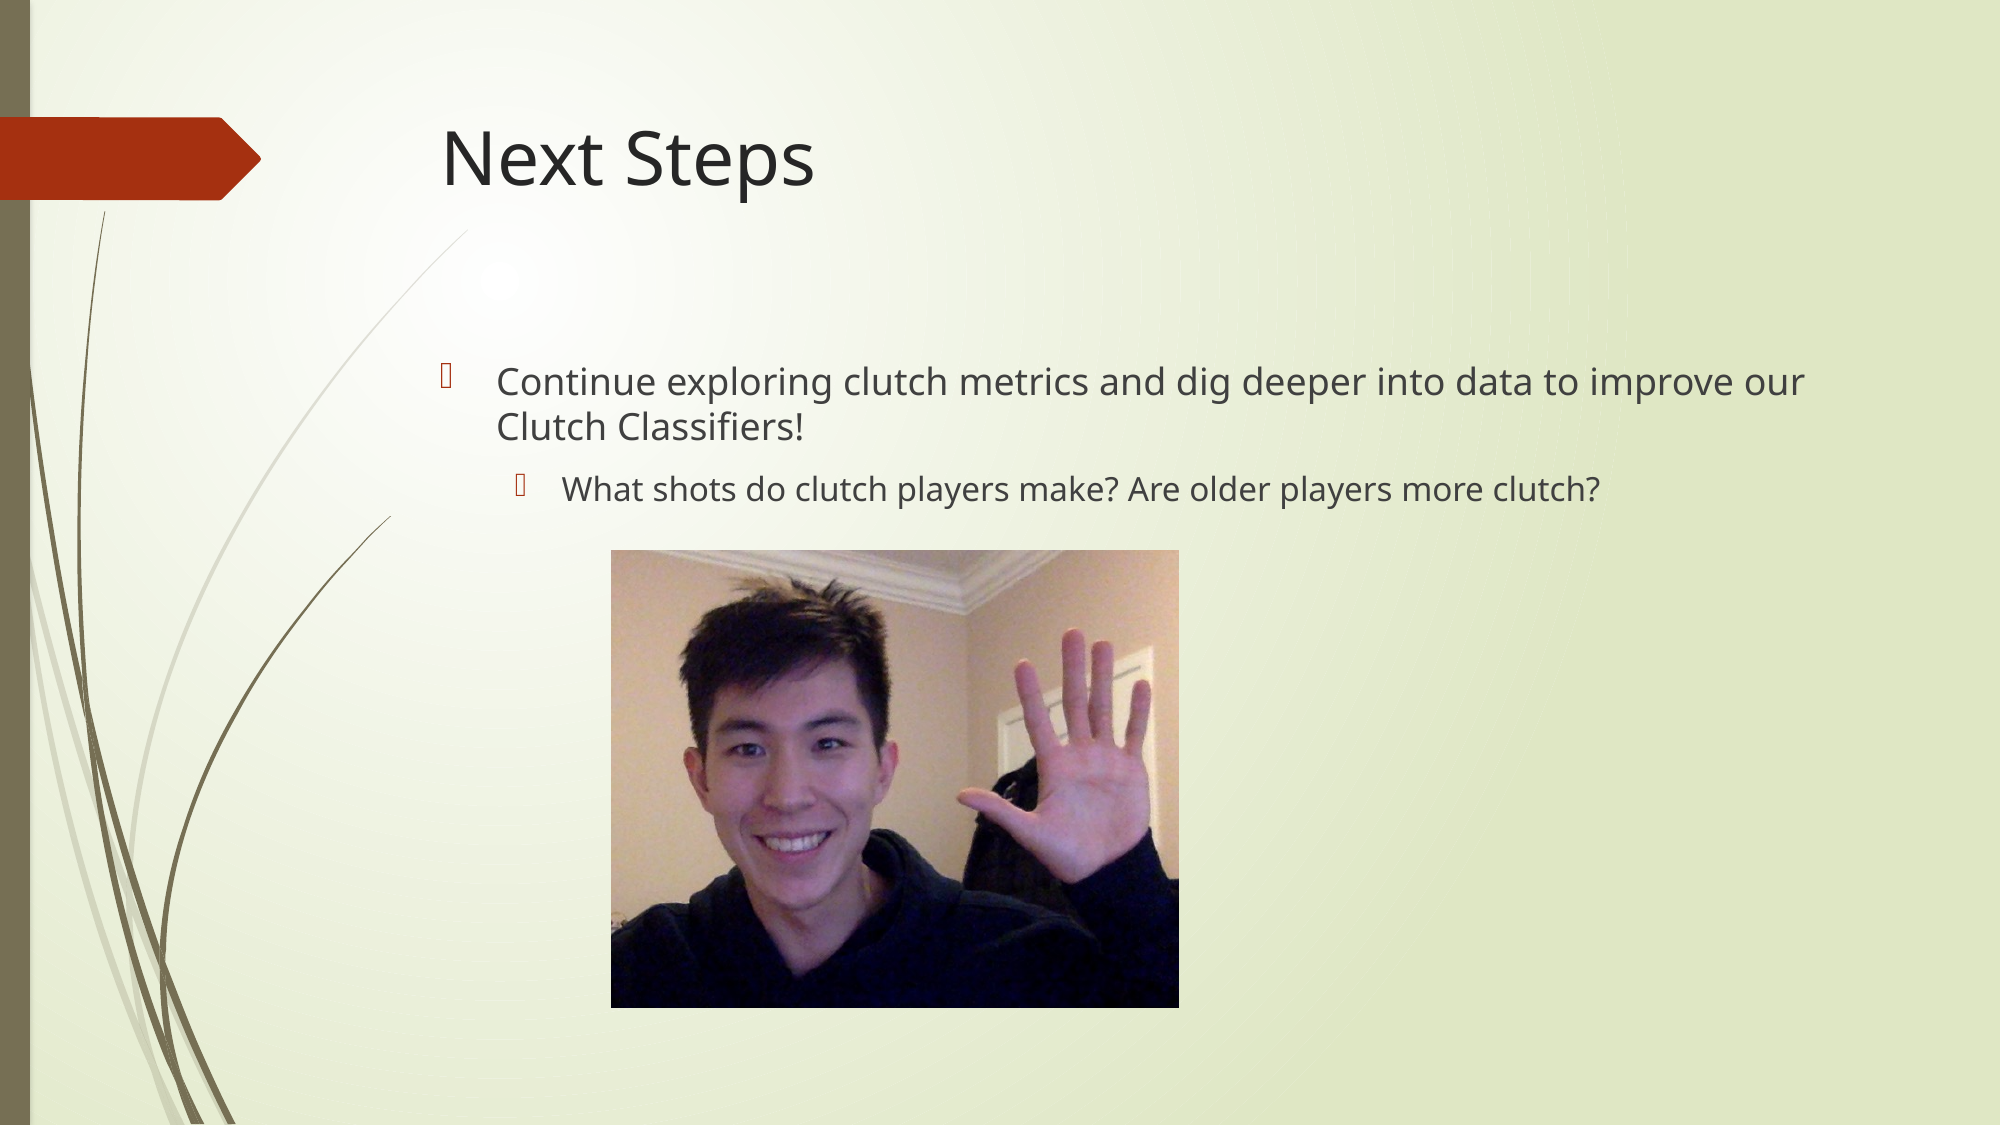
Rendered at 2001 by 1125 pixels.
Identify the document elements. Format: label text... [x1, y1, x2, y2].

list Continue exploring clutch metrics and dig deeper into data to improve our Clutch Classifiers! What shots do clutch players make? Are older players more clutch? [424, 350, 1888, 970]
picture [610, 550, 1179, 1008]
title Next Steps [425, 102, 1888, 313]
